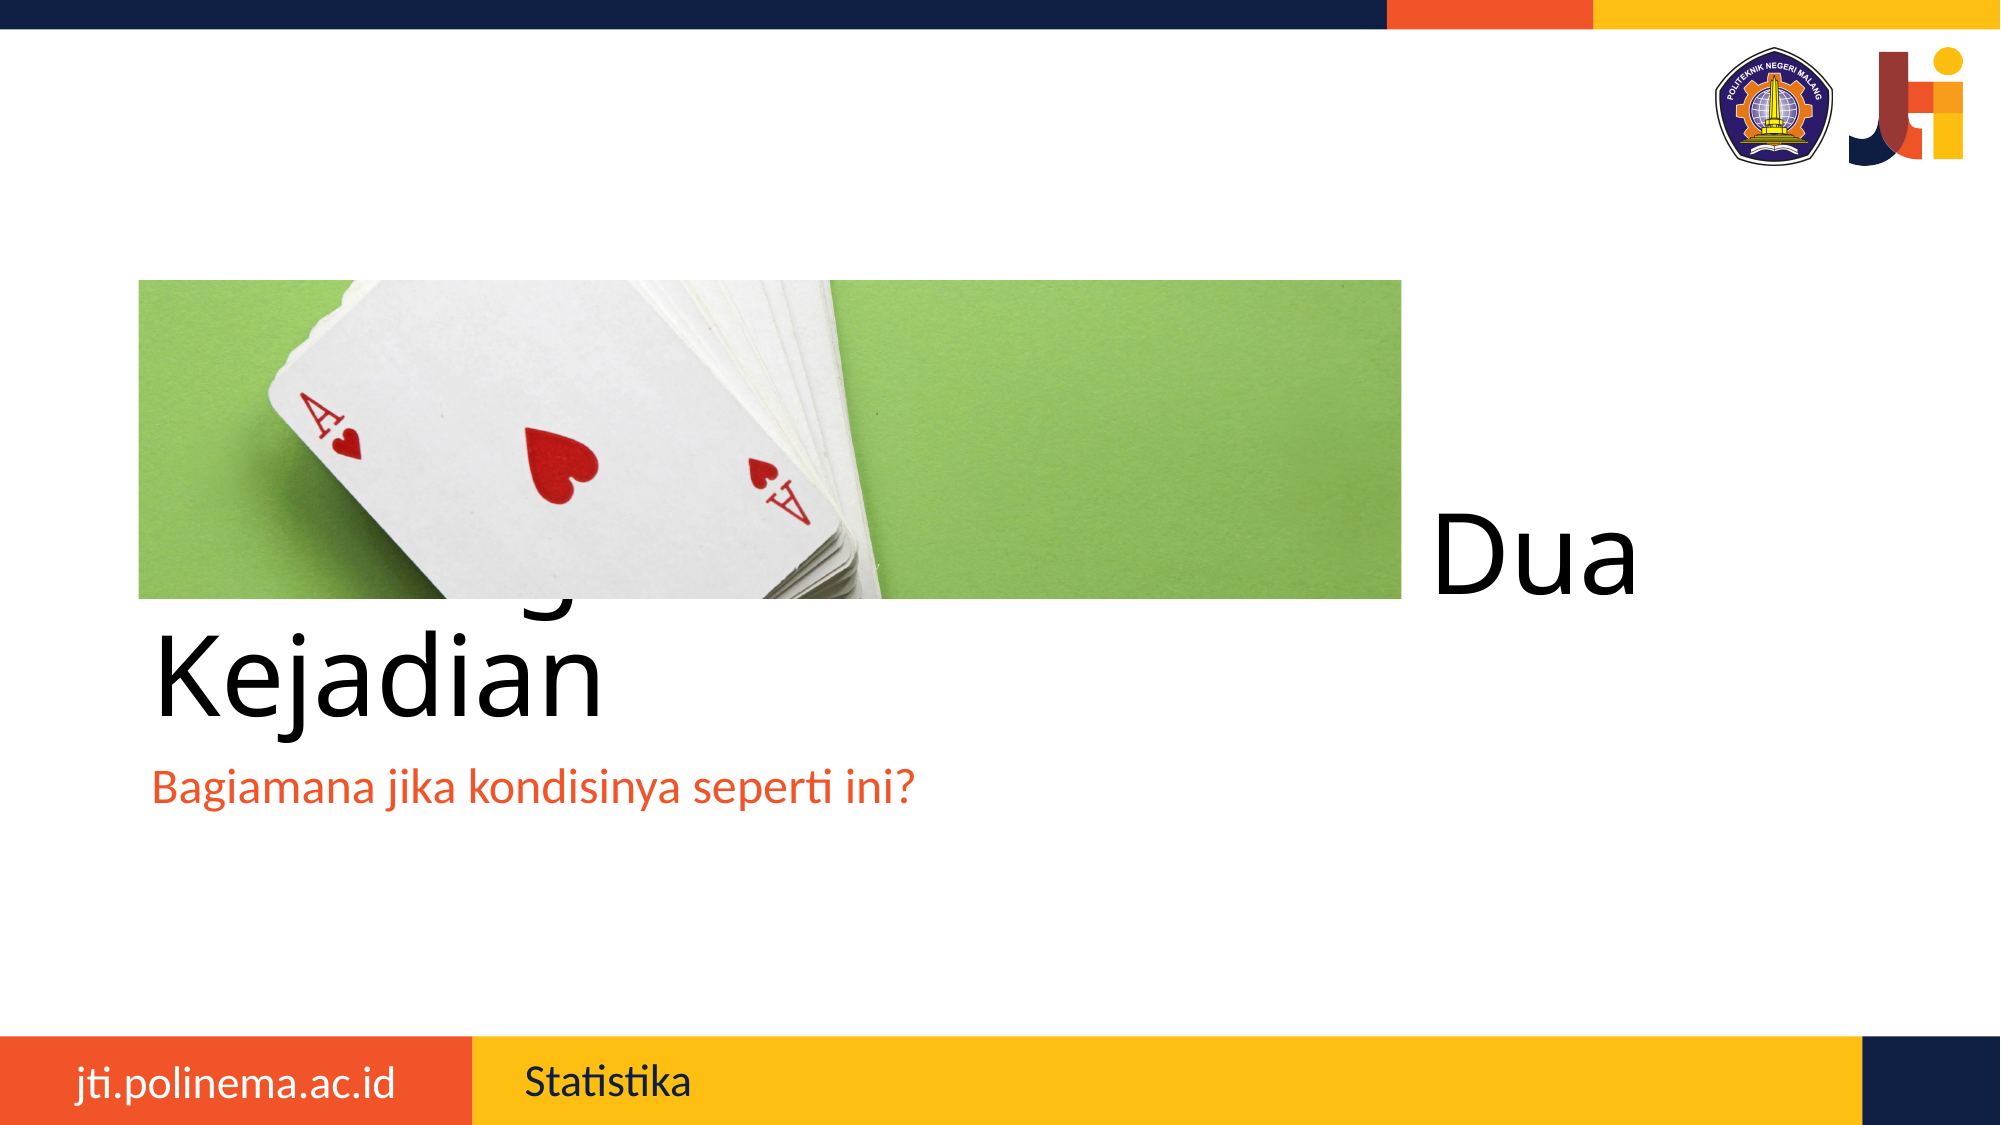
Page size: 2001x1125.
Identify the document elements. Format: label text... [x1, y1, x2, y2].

list Bagiamana jika kondisinya seperti ini? [136, 752, 1862, 999]
title Peluang Salah Satu dari Dua Kejadian [136, 280, 1862, 749]
picture [138, 280, 1402, 599]
picture [1715, 47, 1833, 166]
